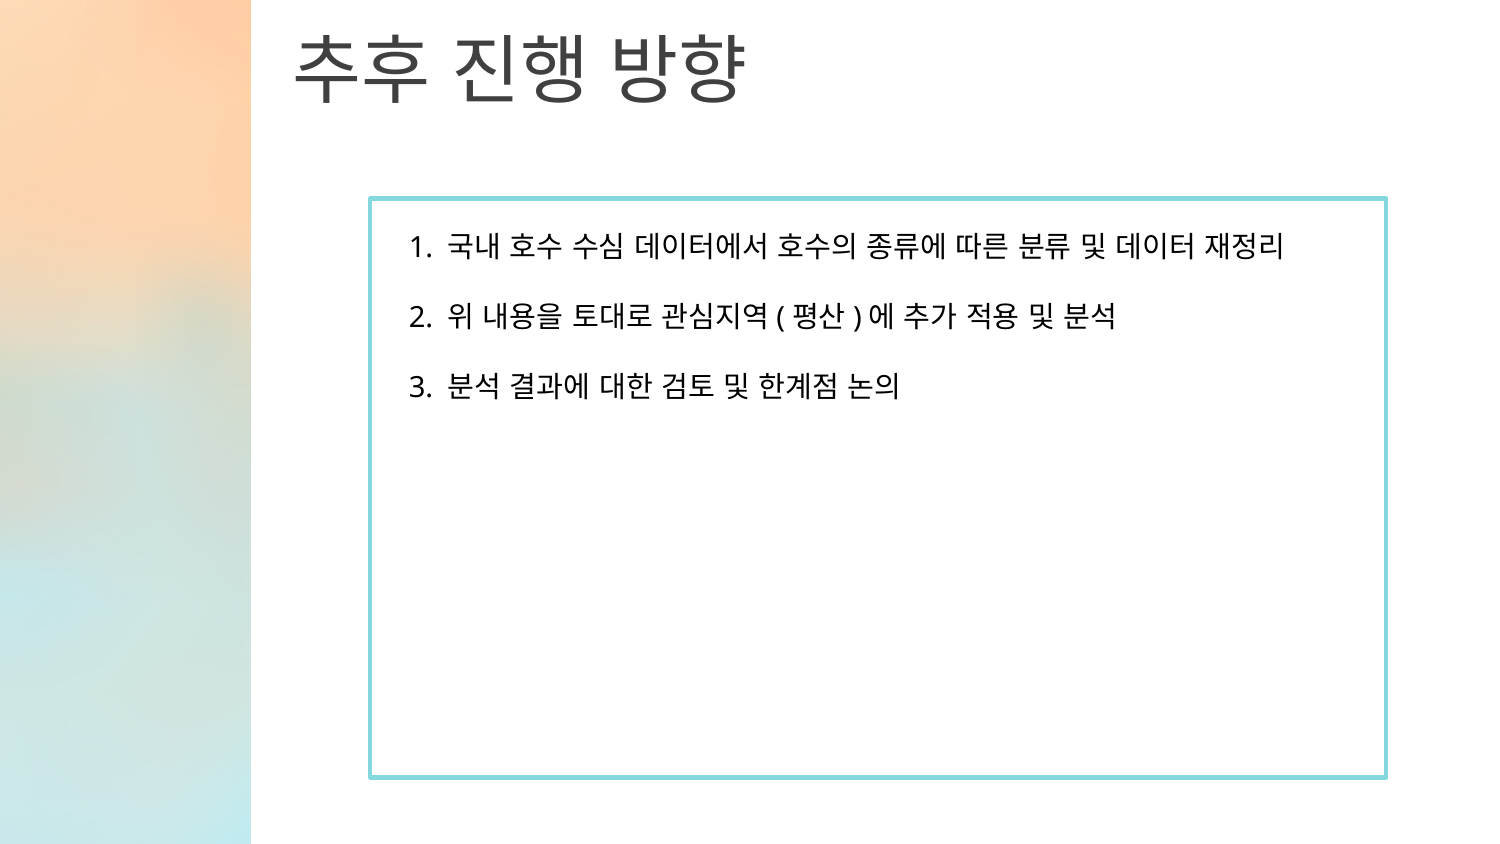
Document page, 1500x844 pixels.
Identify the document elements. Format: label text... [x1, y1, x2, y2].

picture [0, 0, 1500, 844]
list 추후 진행 방향 [277, 20, 1500, 115]
text_box [368, 196, 1388, 780]
